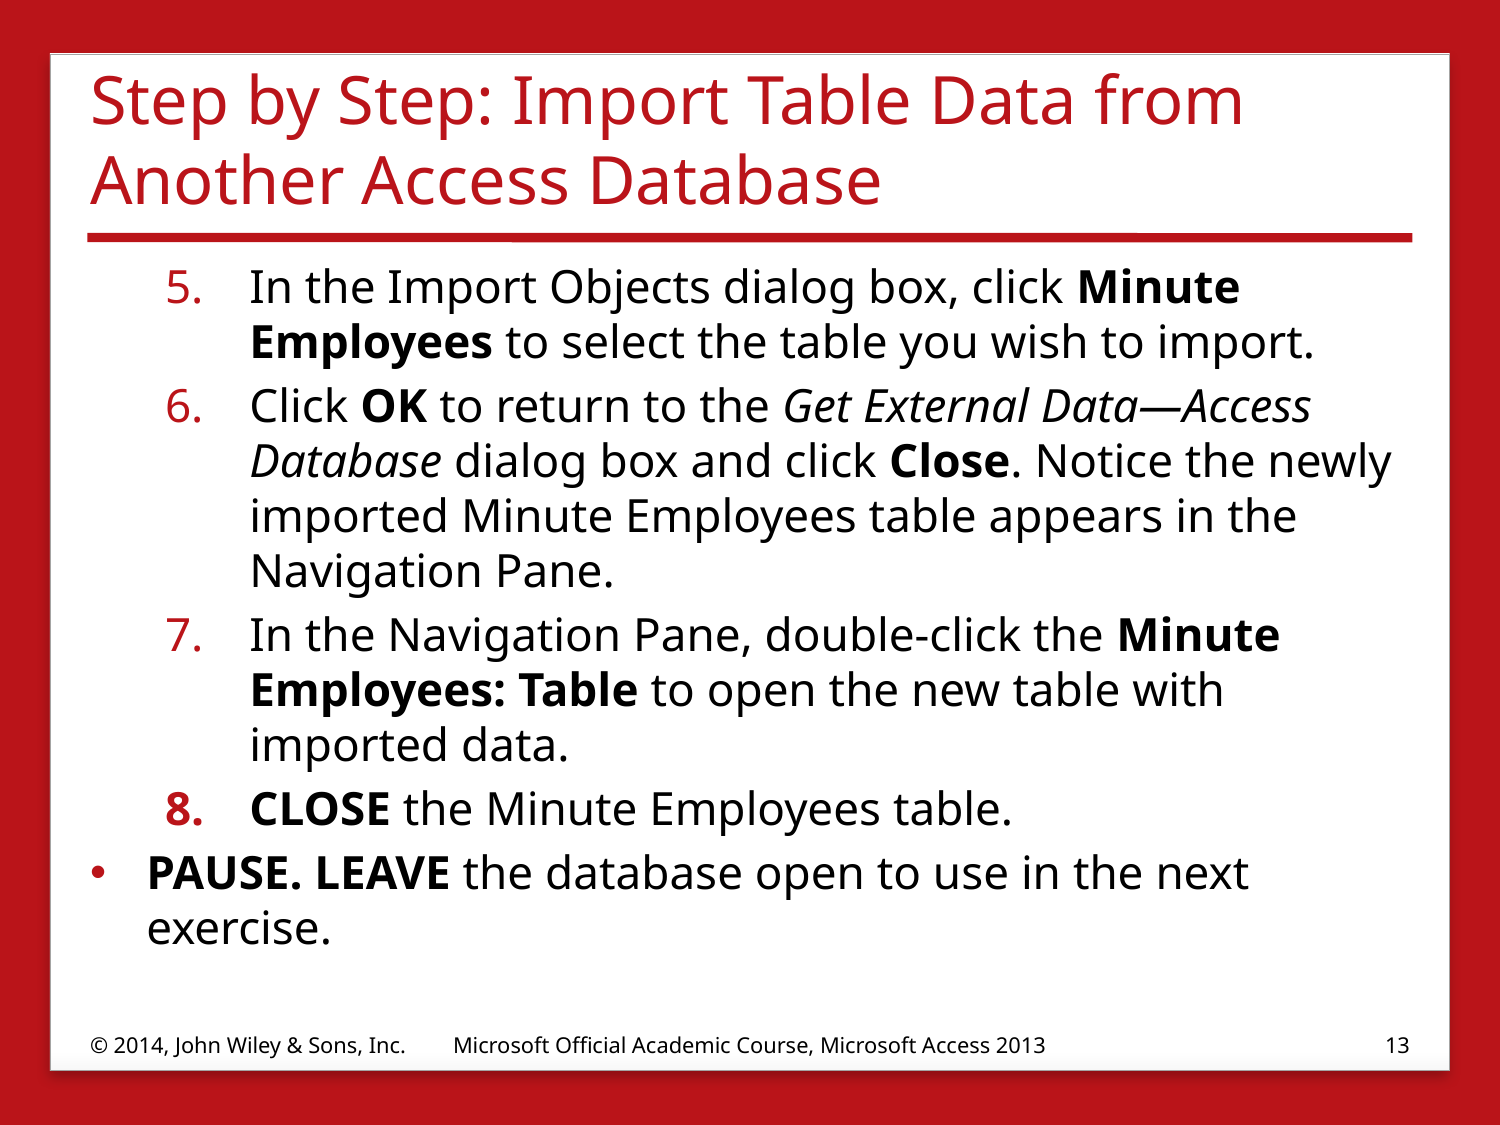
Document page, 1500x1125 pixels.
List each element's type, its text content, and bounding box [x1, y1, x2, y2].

slide_number © 2014, John Wiley & Sons, Inc. [74, 1024, 426, 1103]
footer Microsoft Official Academic Course, Microsoft Access 2013 [431, 1024, 1069, 1103]
title Step by Step: Import Table Data from Another Access Database [74, 74, 1426, 226]
slide_number 13 [1074, 1024, 1426, 1103]
list In the Import Objects dialog box, click Minute Employees to select the table you wish to import. Click OK to return to the Get External Data—Access Database dialog box and click Close. Notice the newly imported Minute Employees table appears in the Navigation Pane. In the Navigation Pane, double-click the Minute Employees: Table to open the new table with imported data. CLOSE the Minute Employees table. PAUSE. LEAVE the database open to use in the next exercise. [75, 249, 1425, 1063]
